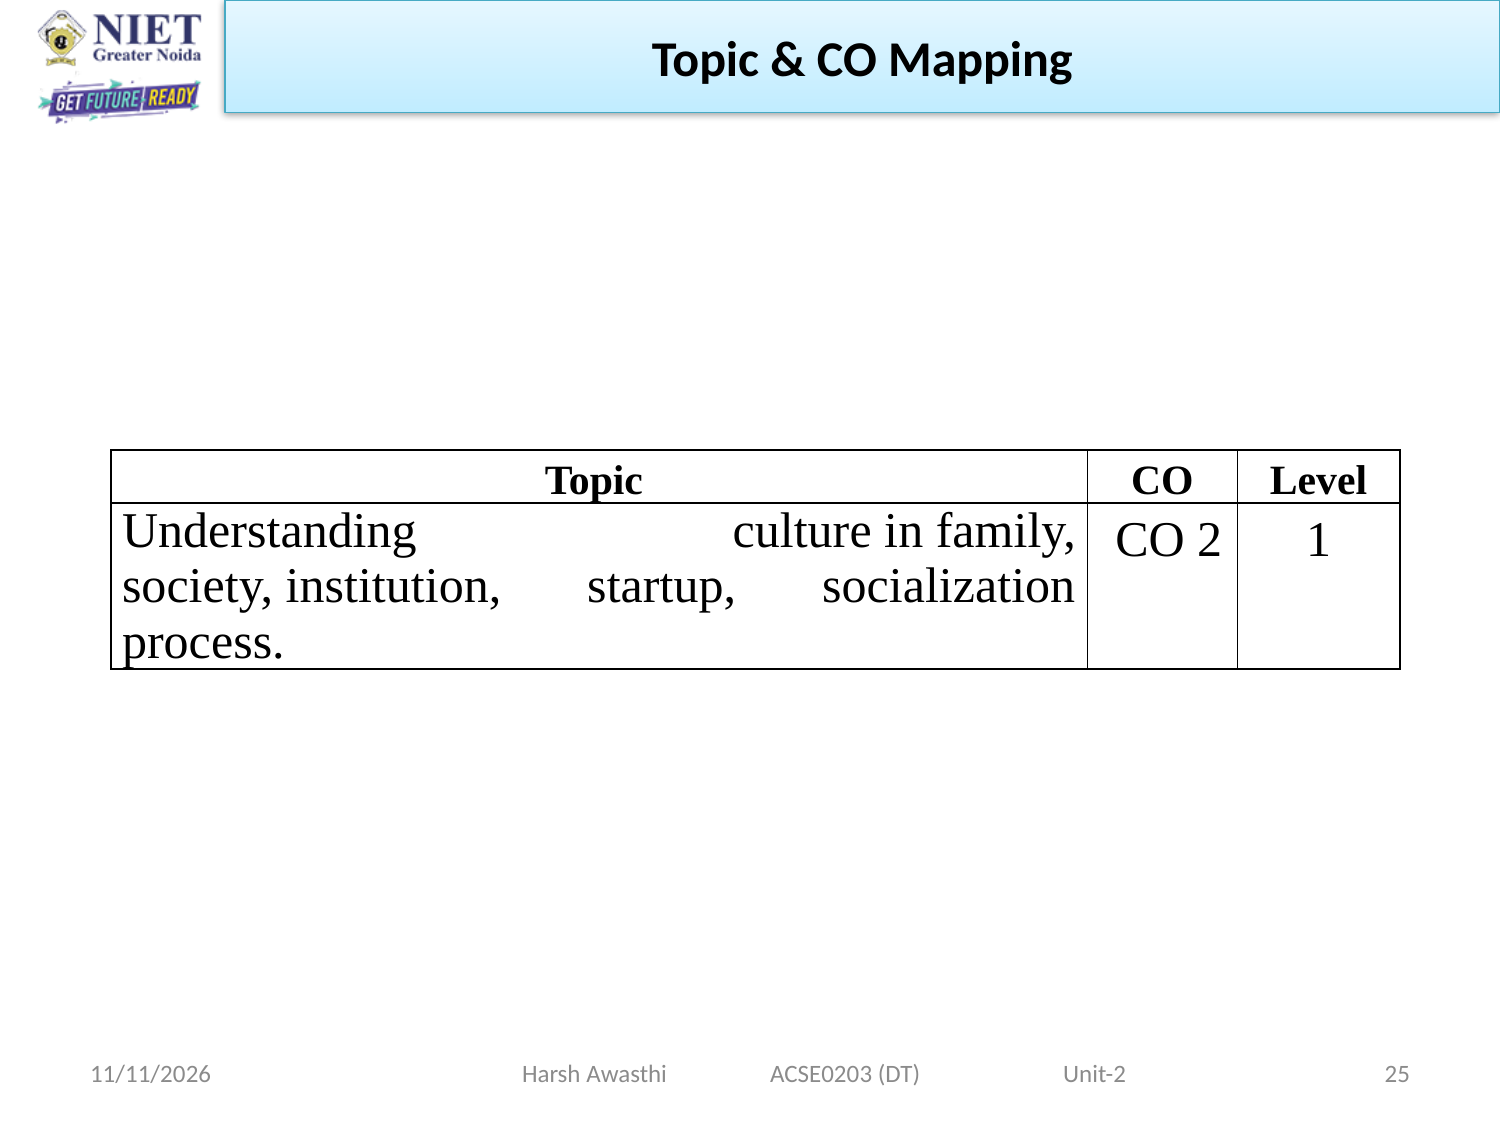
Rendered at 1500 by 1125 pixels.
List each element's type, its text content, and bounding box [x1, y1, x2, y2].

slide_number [75, 1042, 412, 1103]
table_cell CO 2 [1088, 504, 1237, 668]
table_cell 1 [1238, 504, 1399, 668]
footer Harsh Awasthi ACSE0203 (DT) Unit-2 [412, 1042, 1074, 1103]
table_header Topic [112, 451, 1087, 502]
table_header CO [1088, 451, 1237, 502]
table_header Level [1238, 451, 1399, 502]
table_cell Understanding culture in family, society, institution, startup, socialization process. [112, 504, 1087, 668]
picture [0, 0, 238, 135]
text_box Topic & CO Mapping [238, 0, 1500, 113]
slide_number 25 [1074, 1042, 1425, 1103]
